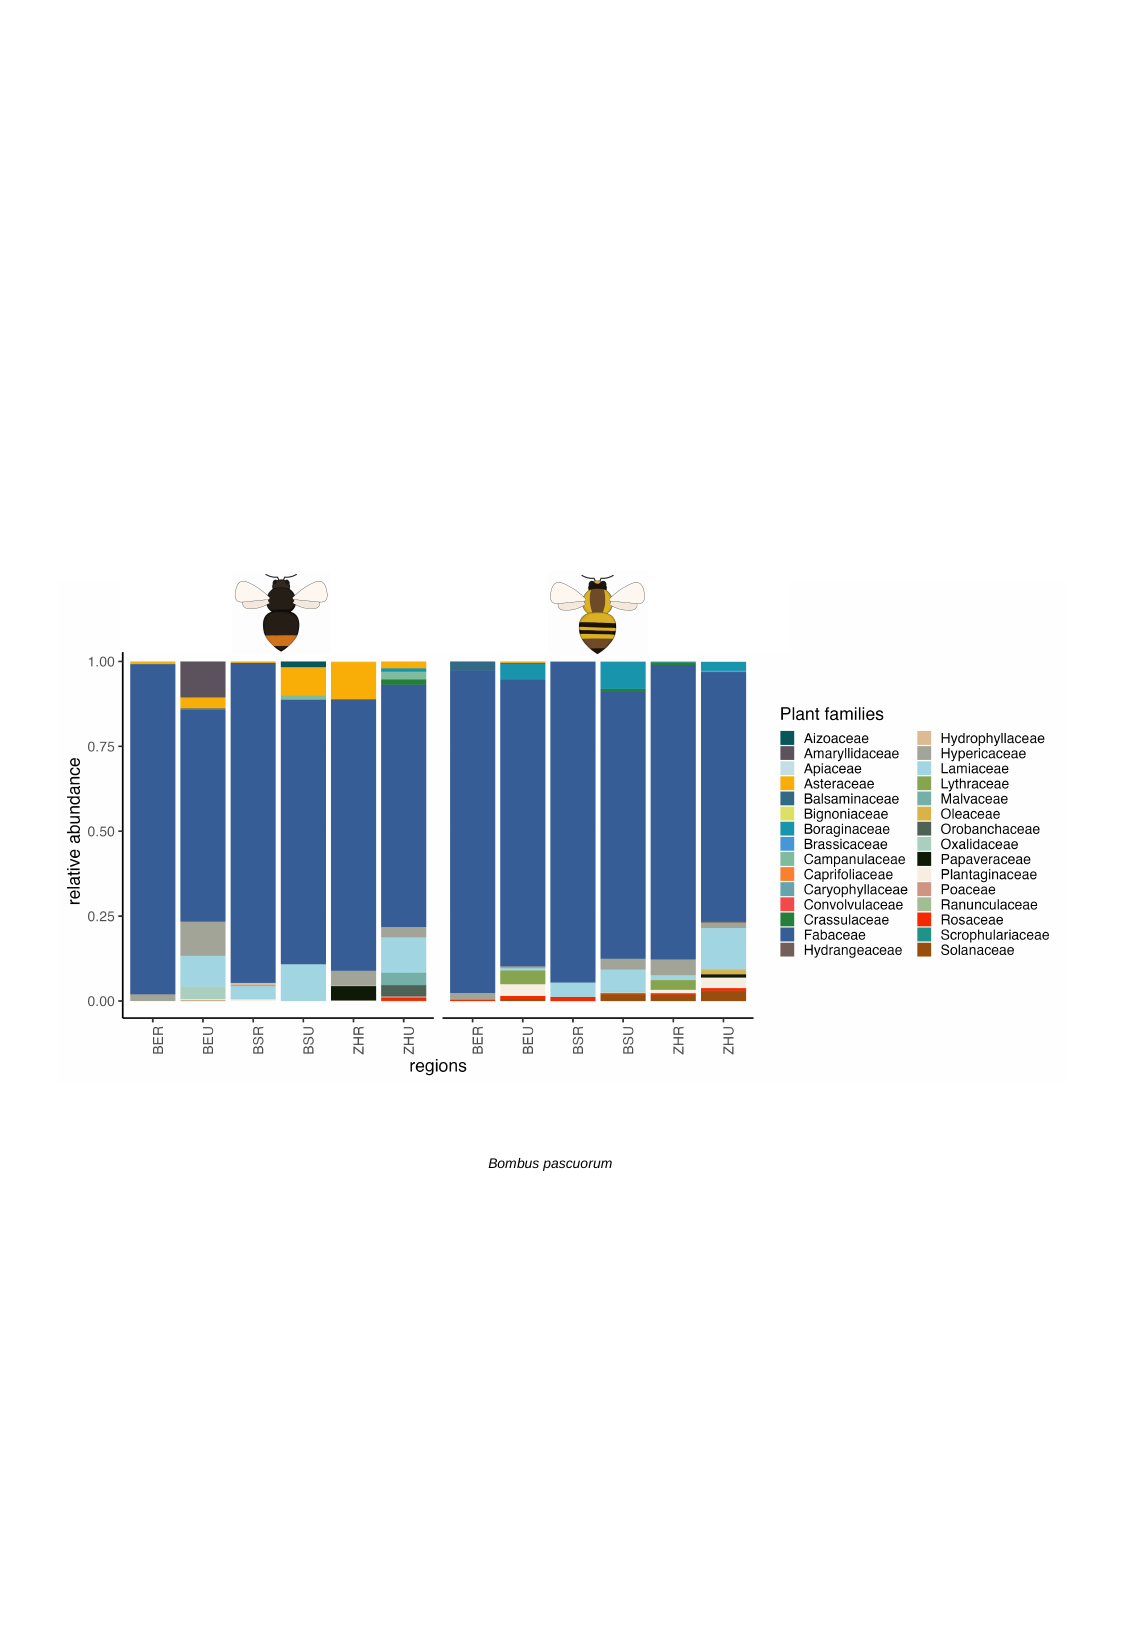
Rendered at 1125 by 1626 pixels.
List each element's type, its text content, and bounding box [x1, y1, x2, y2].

picture [58, 571, 1067, 1084]
text_box Bombus pascuorum [443, 1147, 658, 1179]
